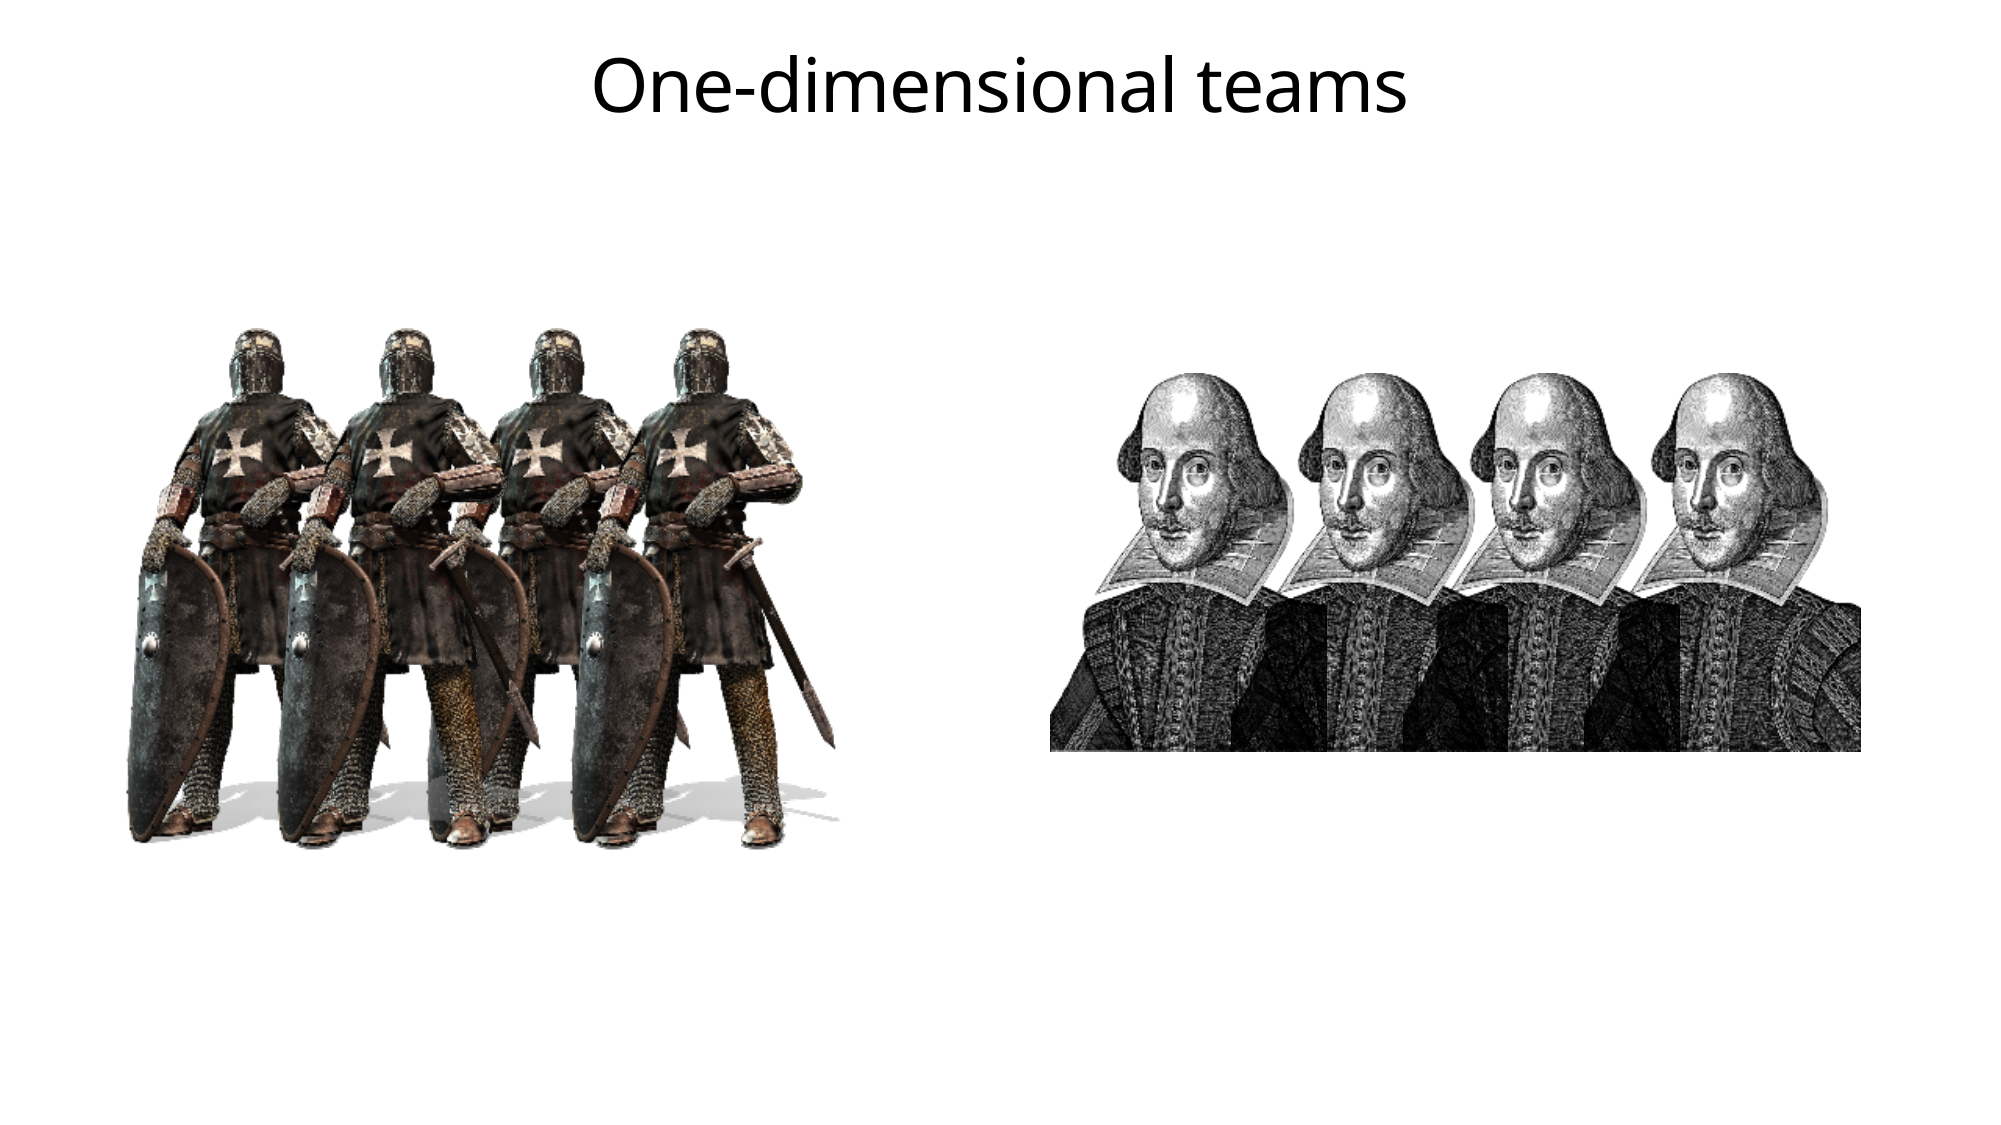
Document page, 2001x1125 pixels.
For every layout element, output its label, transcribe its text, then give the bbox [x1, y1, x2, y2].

picture [1050, 372, 1861, 752]
title One-dimensional teams [0, 36, 2000, 128]
picture [68, 317, 859, 852]
